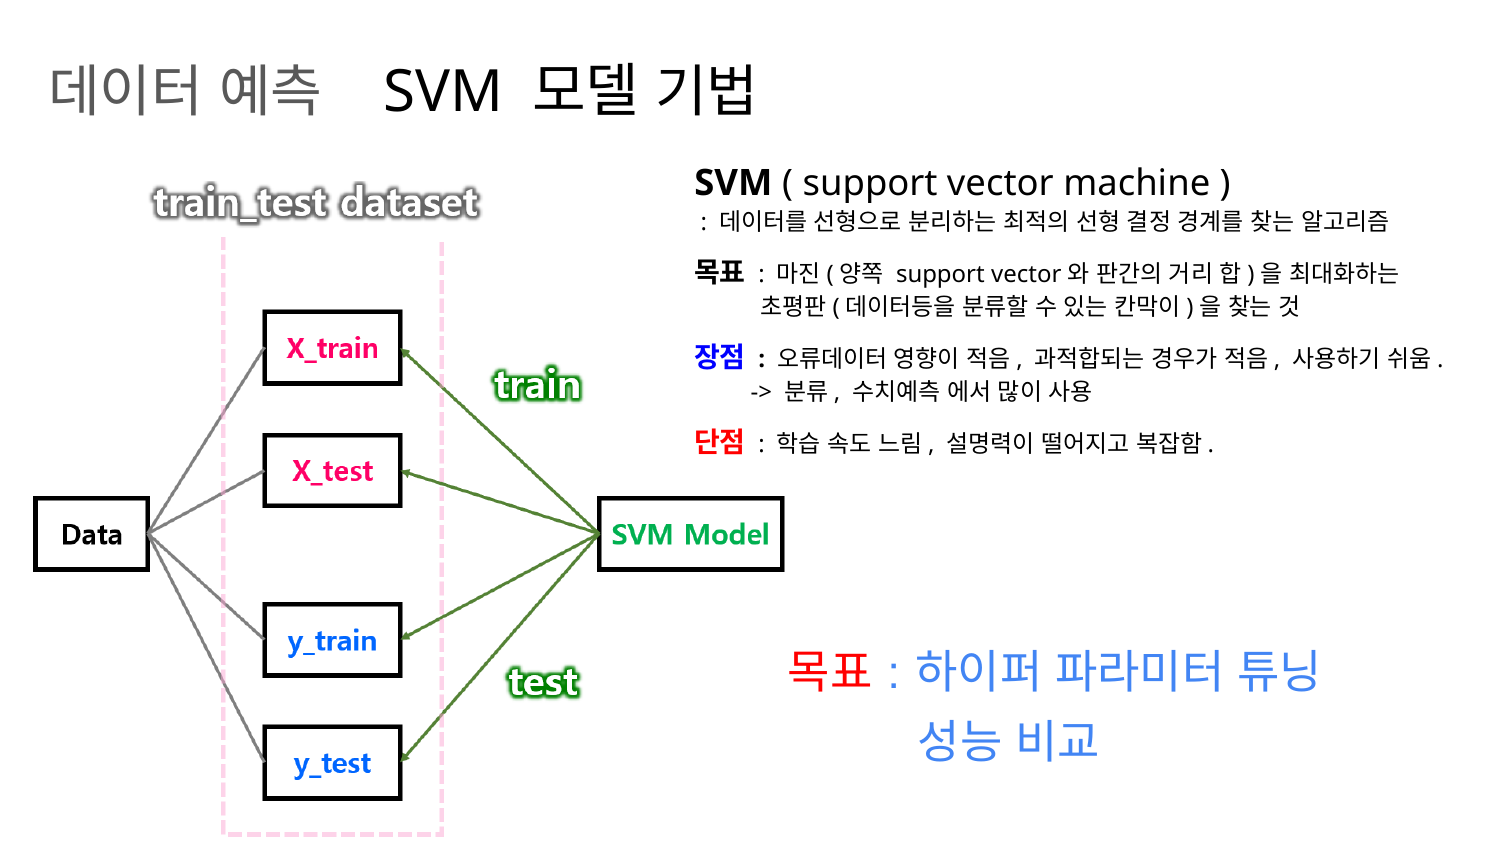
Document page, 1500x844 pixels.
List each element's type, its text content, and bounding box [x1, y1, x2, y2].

list 데이터 예측 SVM 모델 기법 [33, 27, 1431, 179]
list 목표 : 하이퍼 파라미터 튜닝 성능 비교 [788, 619, 1500, 787]
picture [20, 181, 785, 839]
list SVM ( support vector machine ) : 데이터를 선형으로 분리하는 최적의 선형 결정 경계를 찾는 알고리즘 목표 : 마진(양쪽 support vector와 판간의 거리 합)을 최대화하는 초평판(데이터등을 분류할 수 있는 칸막이)을 찾는 것 장점 : 오류데이터 영향이 적음, 과적합되는 경우가 적음, 사용하기 쉬움. -> 분류, 수치예측 에서 많이 사용 단점 : 학습 속도 느림, 설명력이 떨어지고 복잡함. [679, 143, 1500, 522]
